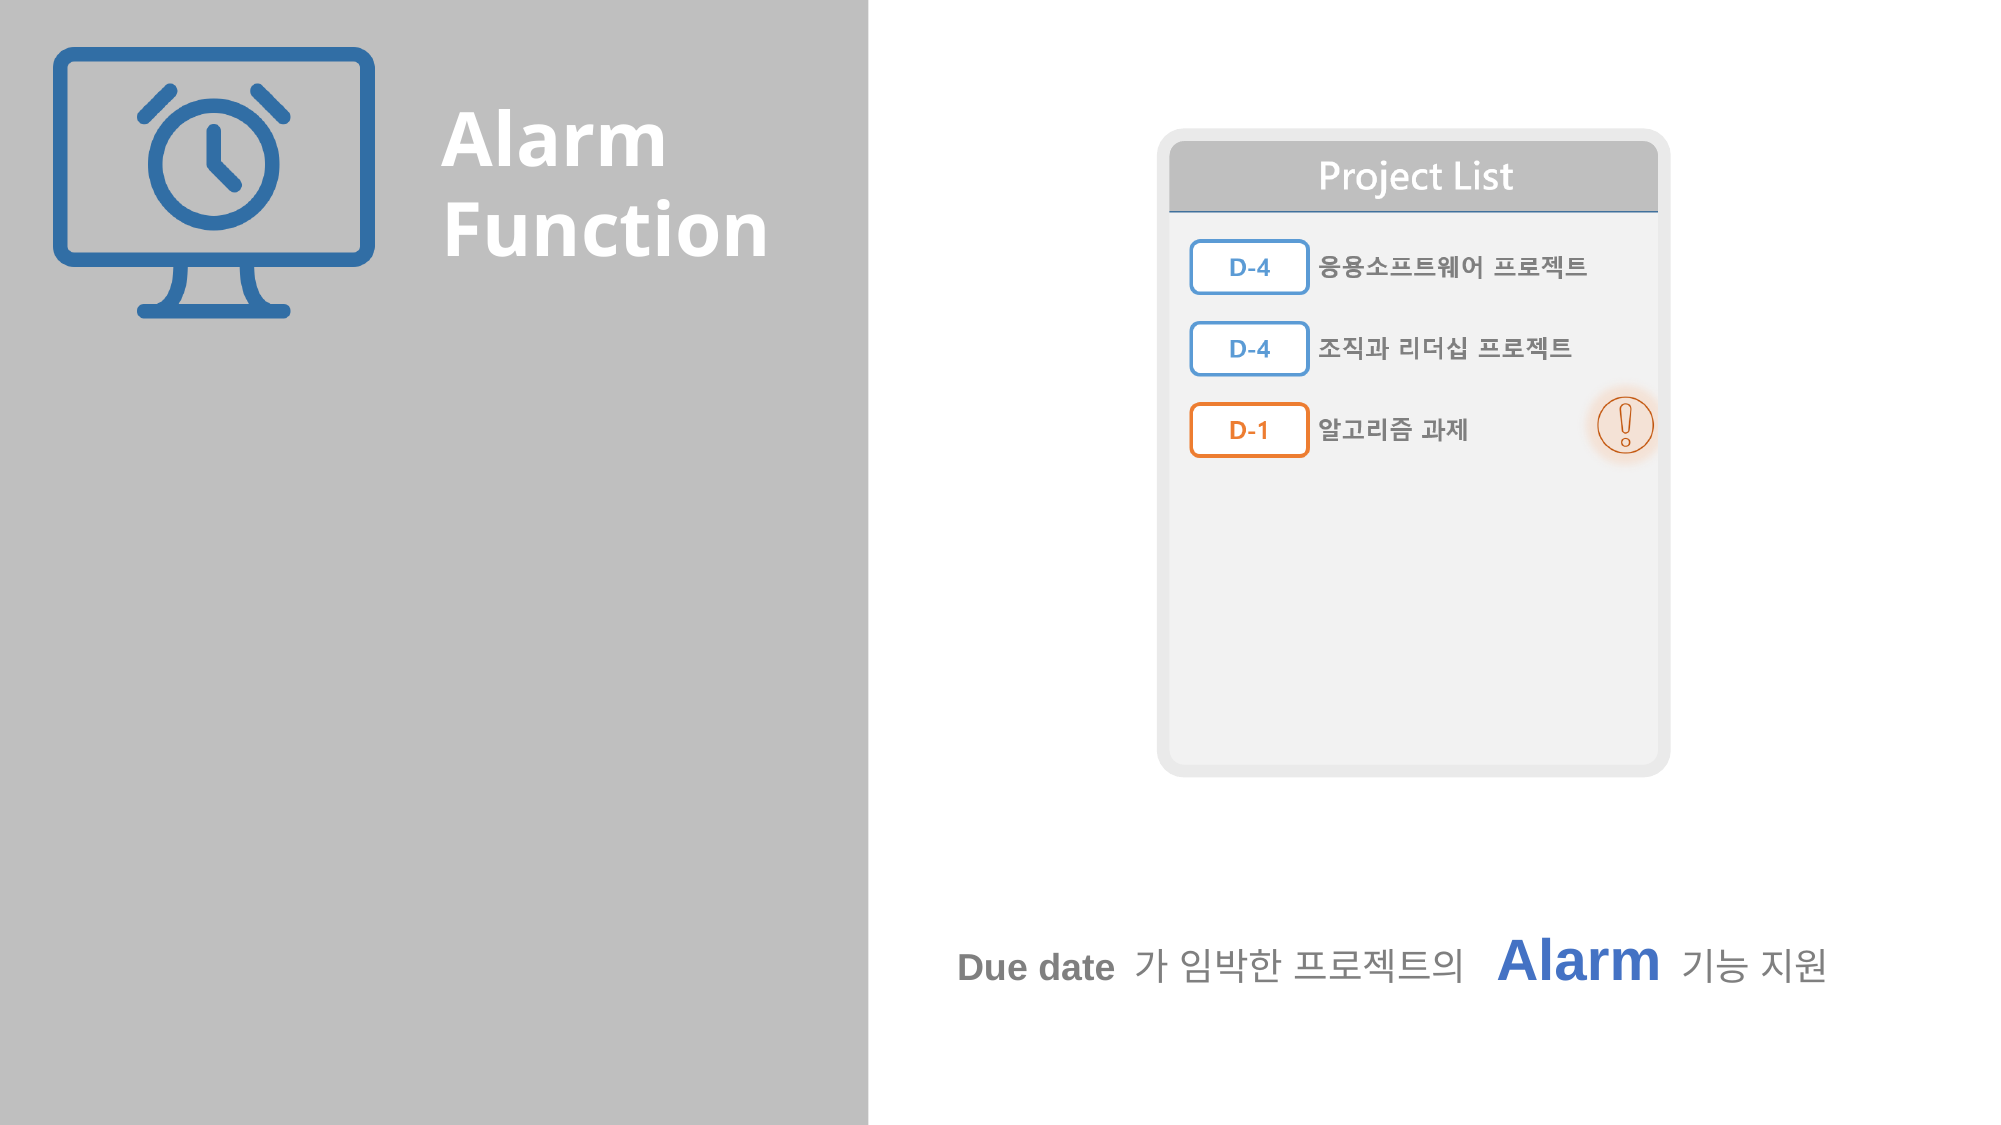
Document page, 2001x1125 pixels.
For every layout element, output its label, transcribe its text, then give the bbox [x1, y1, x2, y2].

text_box Alarm Function [427, 83, 790, 279]
picture [0, 0, 427, 365]
picture [1163, 134, 1665, 772]
text_box [0, 0, 869, 1125]
text_box Due date 가 임박한 프로젝트의 Alarm 기능 지원 [942, 914, 1886, 1000]
